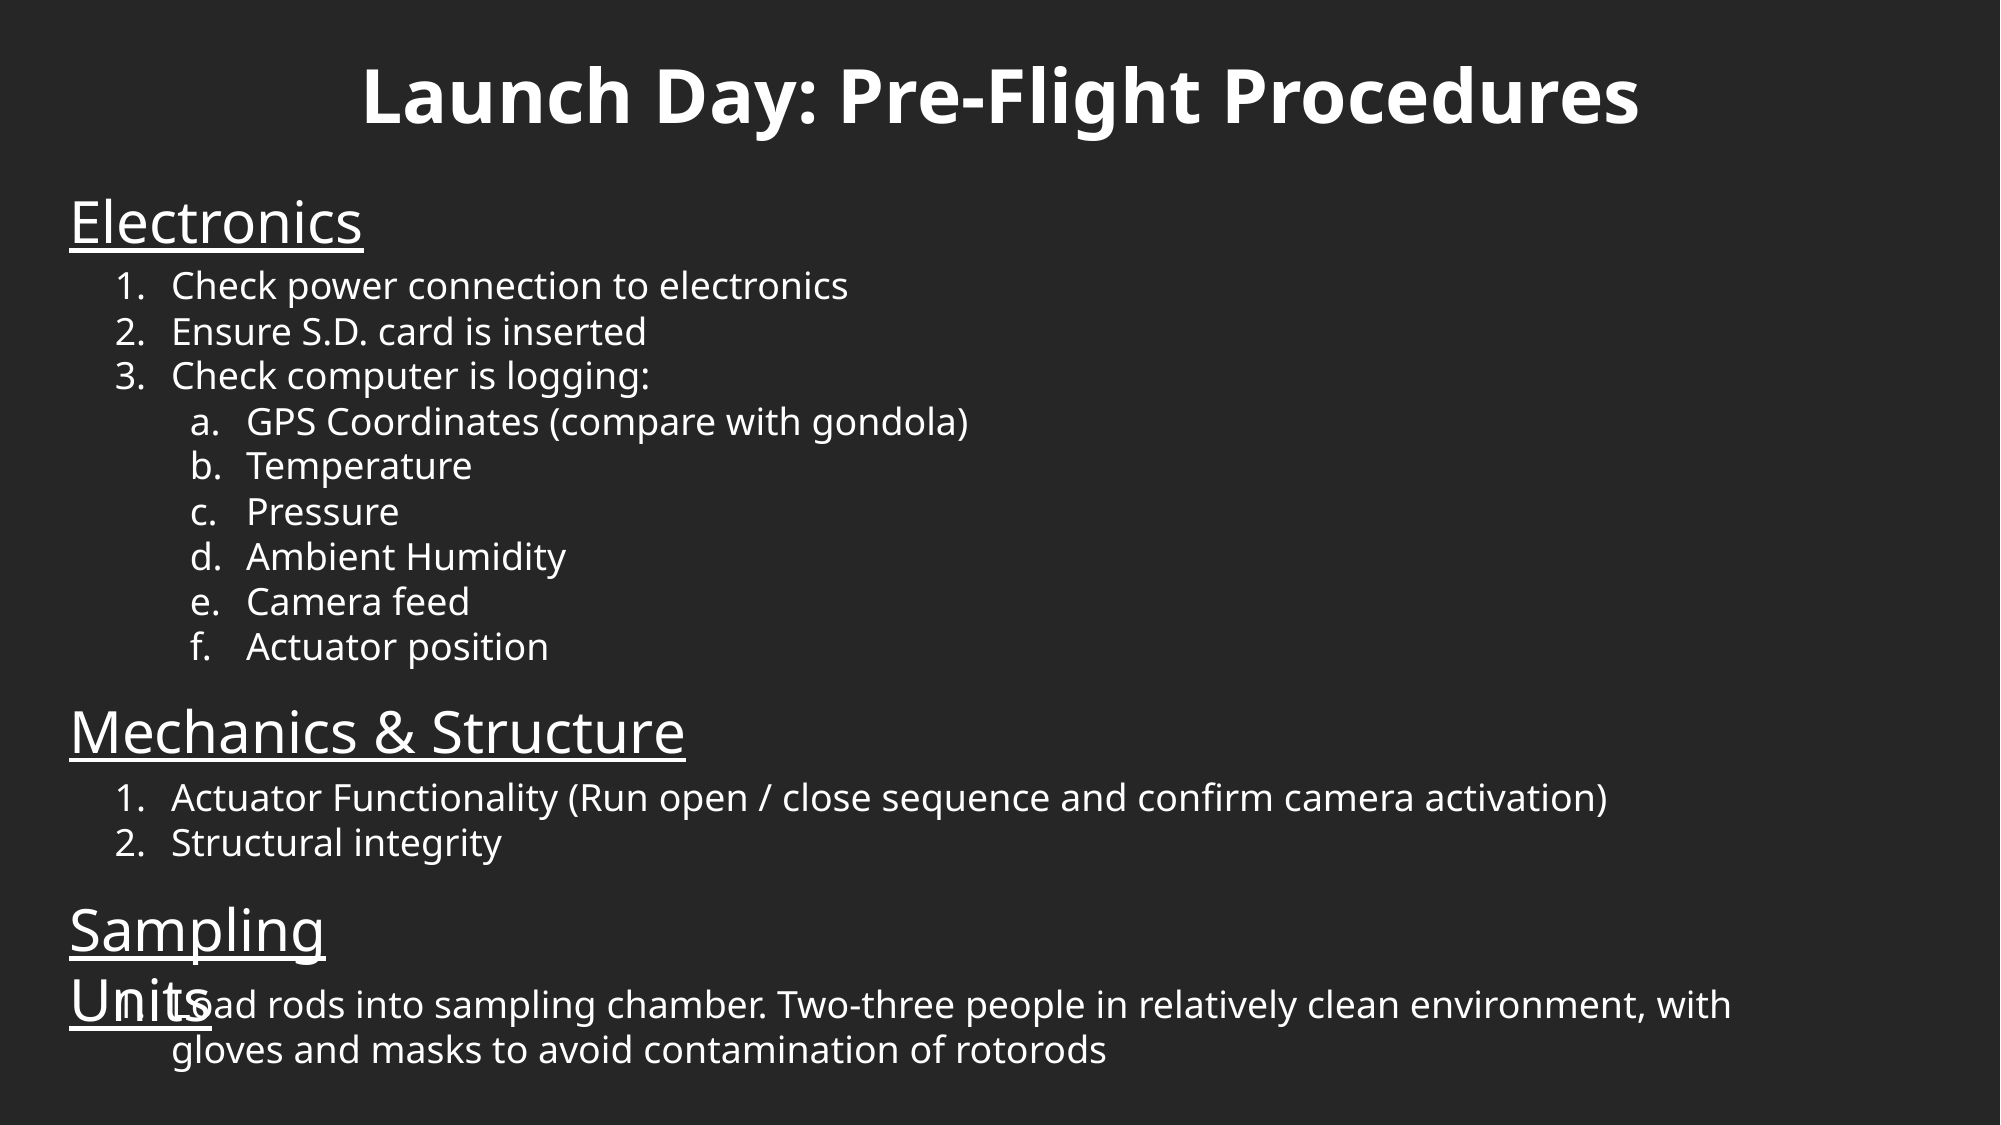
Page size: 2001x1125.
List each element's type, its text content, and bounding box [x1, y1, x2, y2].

text_box Load rods into sampling chamber. Two-three people in relatively clean environment, with gloves and masks to avoid contamination of rotorods [99, 974, 1807, 1079]
text_box Actuator Functionality (Run open / close sequence and confirm camera activation) Structural integrity [99, 766, 1736, 872]
text_box Check power connection to electronics Ensure S.D. card is inserted Check computer is logging: GPS Coordinates (compare with gondola) Temperature Pressure Ambient Humidity Camera feed Actuator position [99, 255, 1274, 675]
text_box Sampling Units [54, 886, 493, 1041]
text_box Electronics [54, 178, 493, 263]
text_box Mechanics & Structure [54, 687, 734, 773]
text_box Launch Day: Pre-Flight Procedures [208, 41, 1794, 192]
